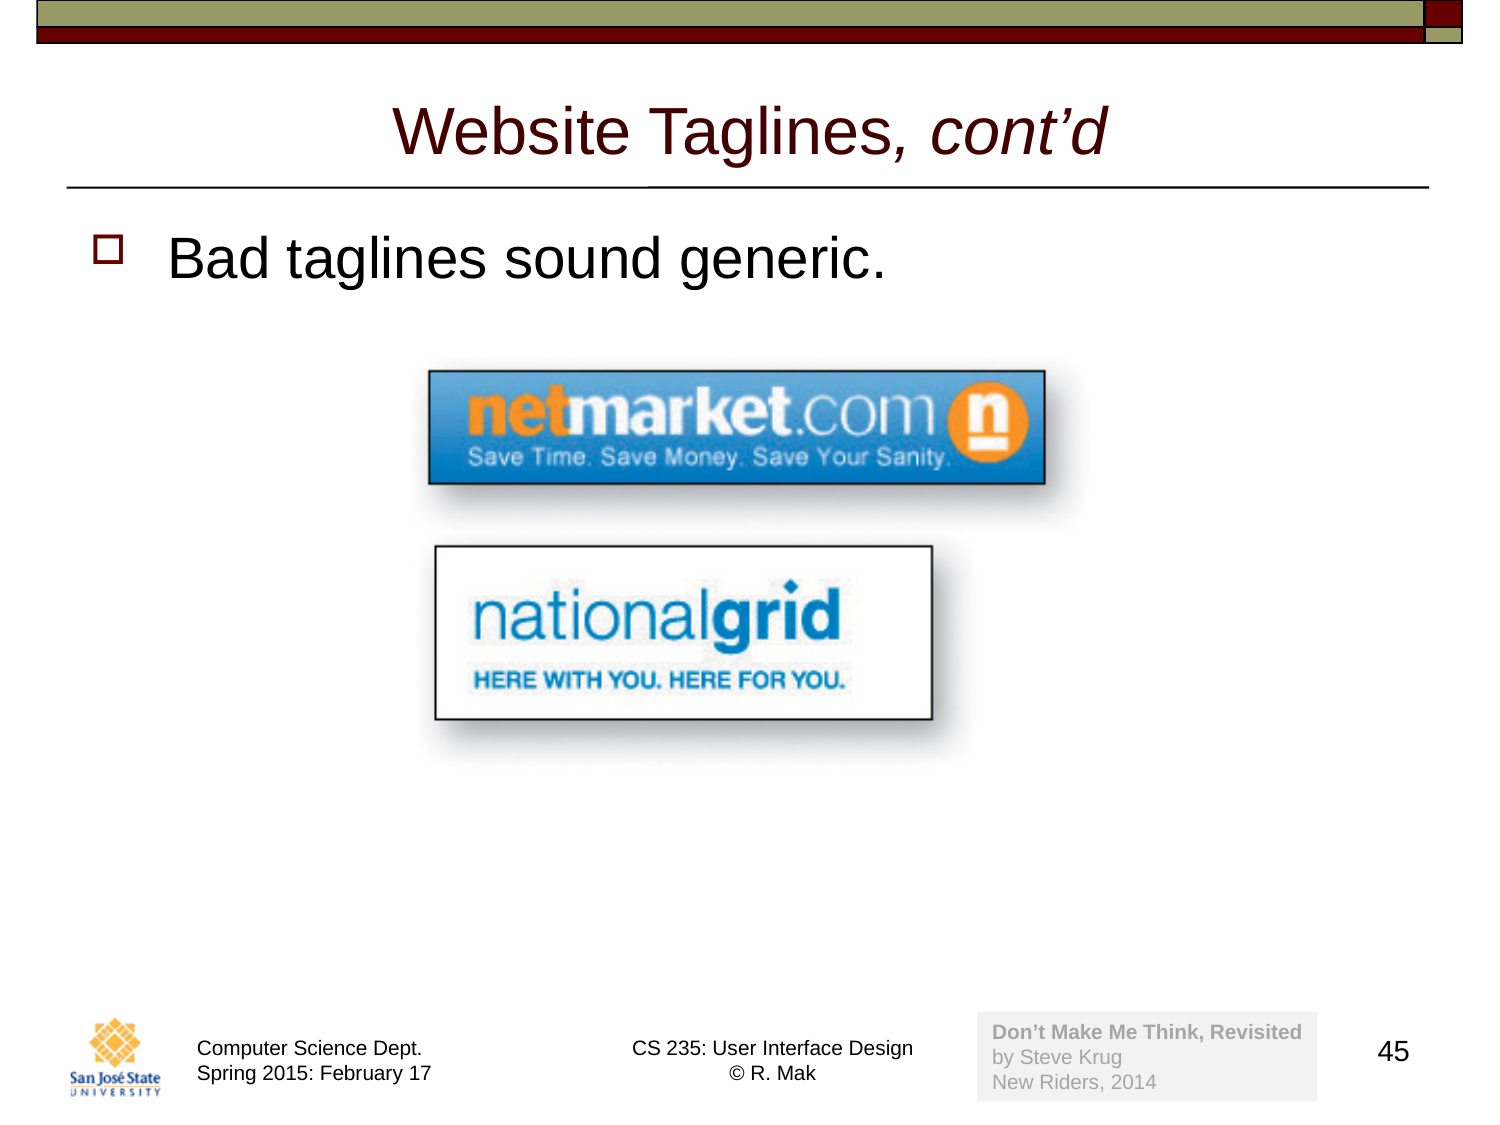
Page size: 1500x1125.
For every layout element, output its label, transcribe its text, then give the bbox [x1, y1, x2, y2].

list Bad taglines sound generic. [75, 212, 1425, 308]
picture [410, 356, 1090, 769]
text_box Don’t Make Me Think, Revisited by Steve Krug New Riders, 2014 [977, 1011, 1318, 1102]
title Website Taglines, cont’d [75, 67, 1425, 175]
slide_number 45 [1318, 1025, 1425, 1100]
picture [60, 1012, 166, 1112]
